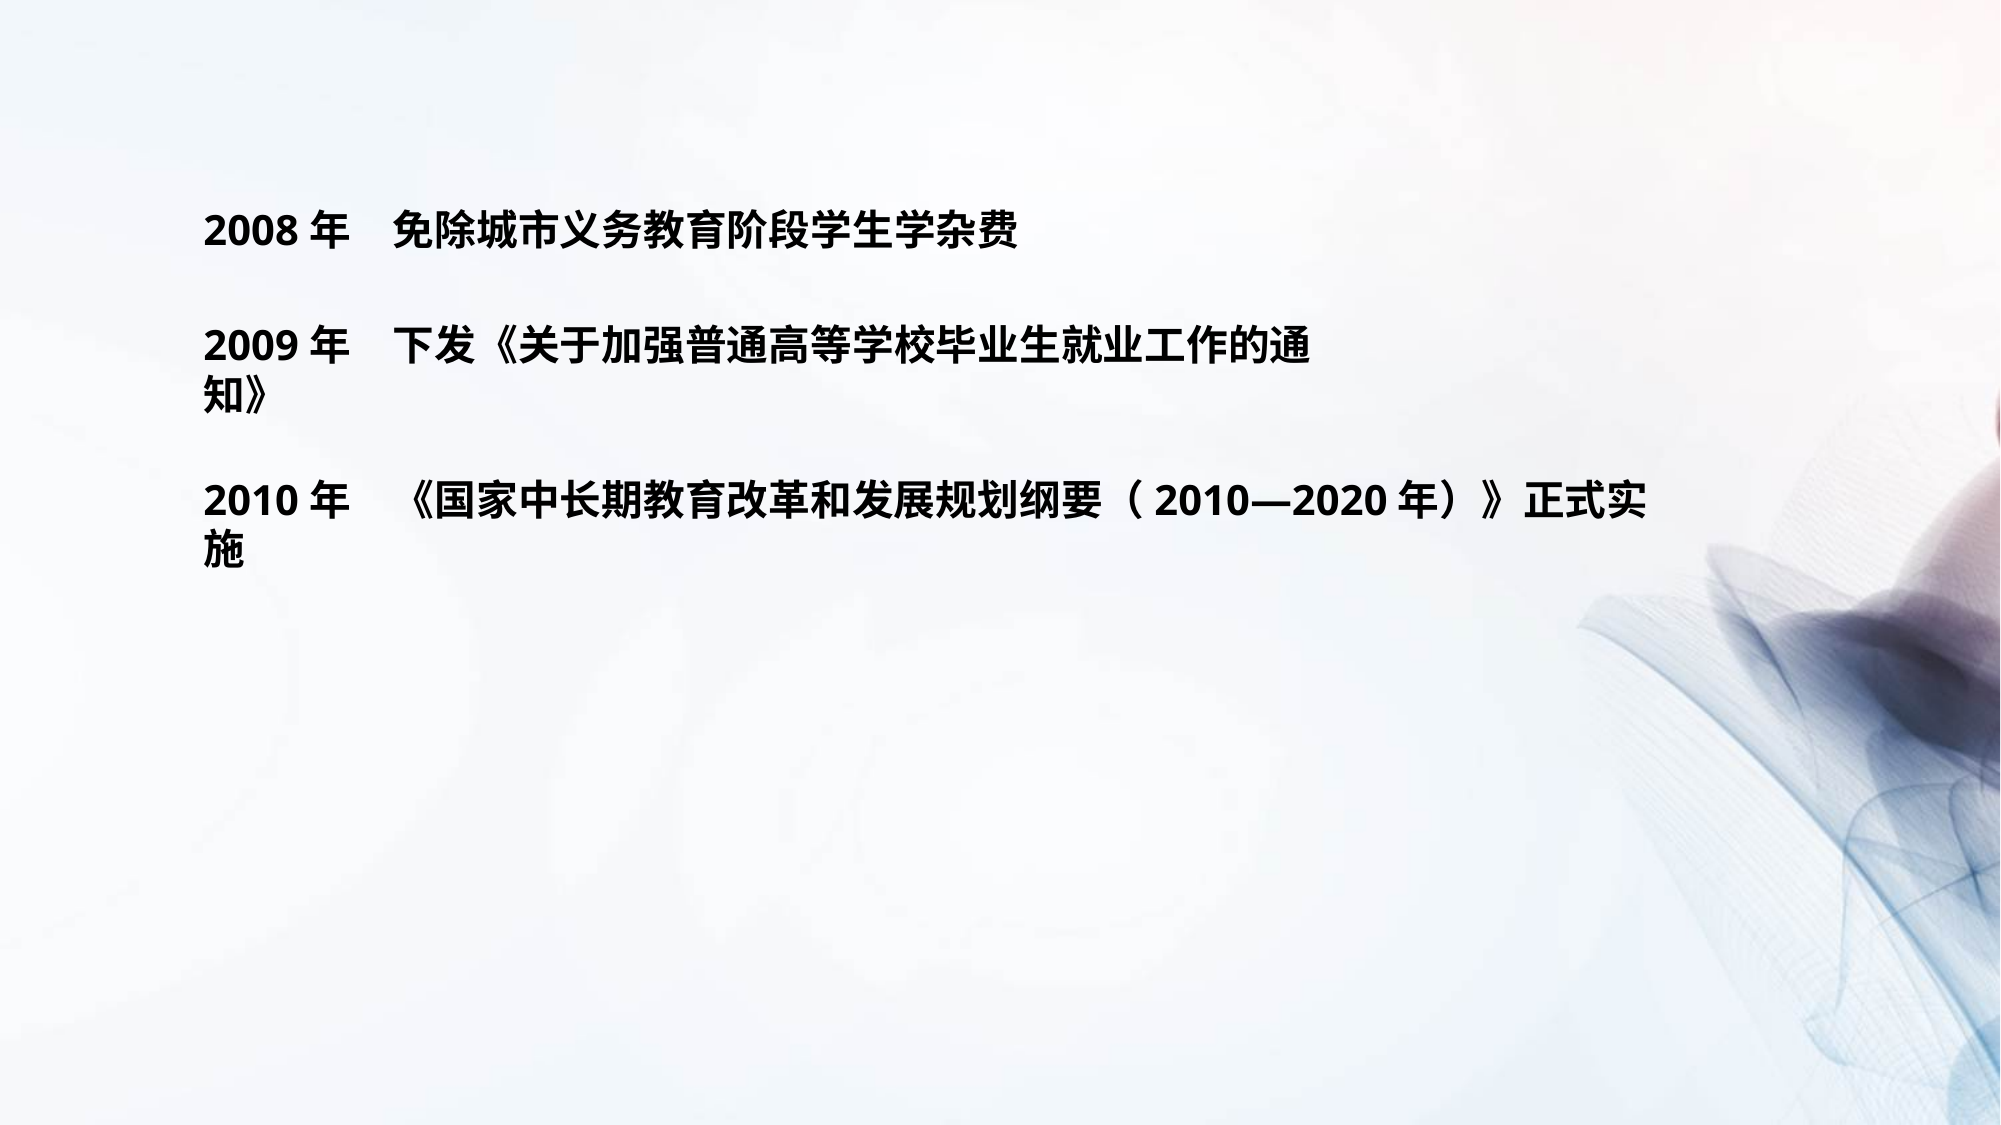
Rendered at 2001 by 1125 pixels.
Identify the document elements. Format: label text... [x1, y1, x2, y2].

text_box 2010年 《国家中长期教育改革和发展规划纲要（2010—2020年）》正式实施 [188, 465, 1664, 581]
text_box 2009年 下发《关于加强普通高等学校毕业生就业工作的通知》 [188, 311, 1387, 427]
picture [0, 0, 2001, 1125]
text_box 2008年 免除城市义务教育阶段学生学杂费 [188, 196, 1053, 261]
